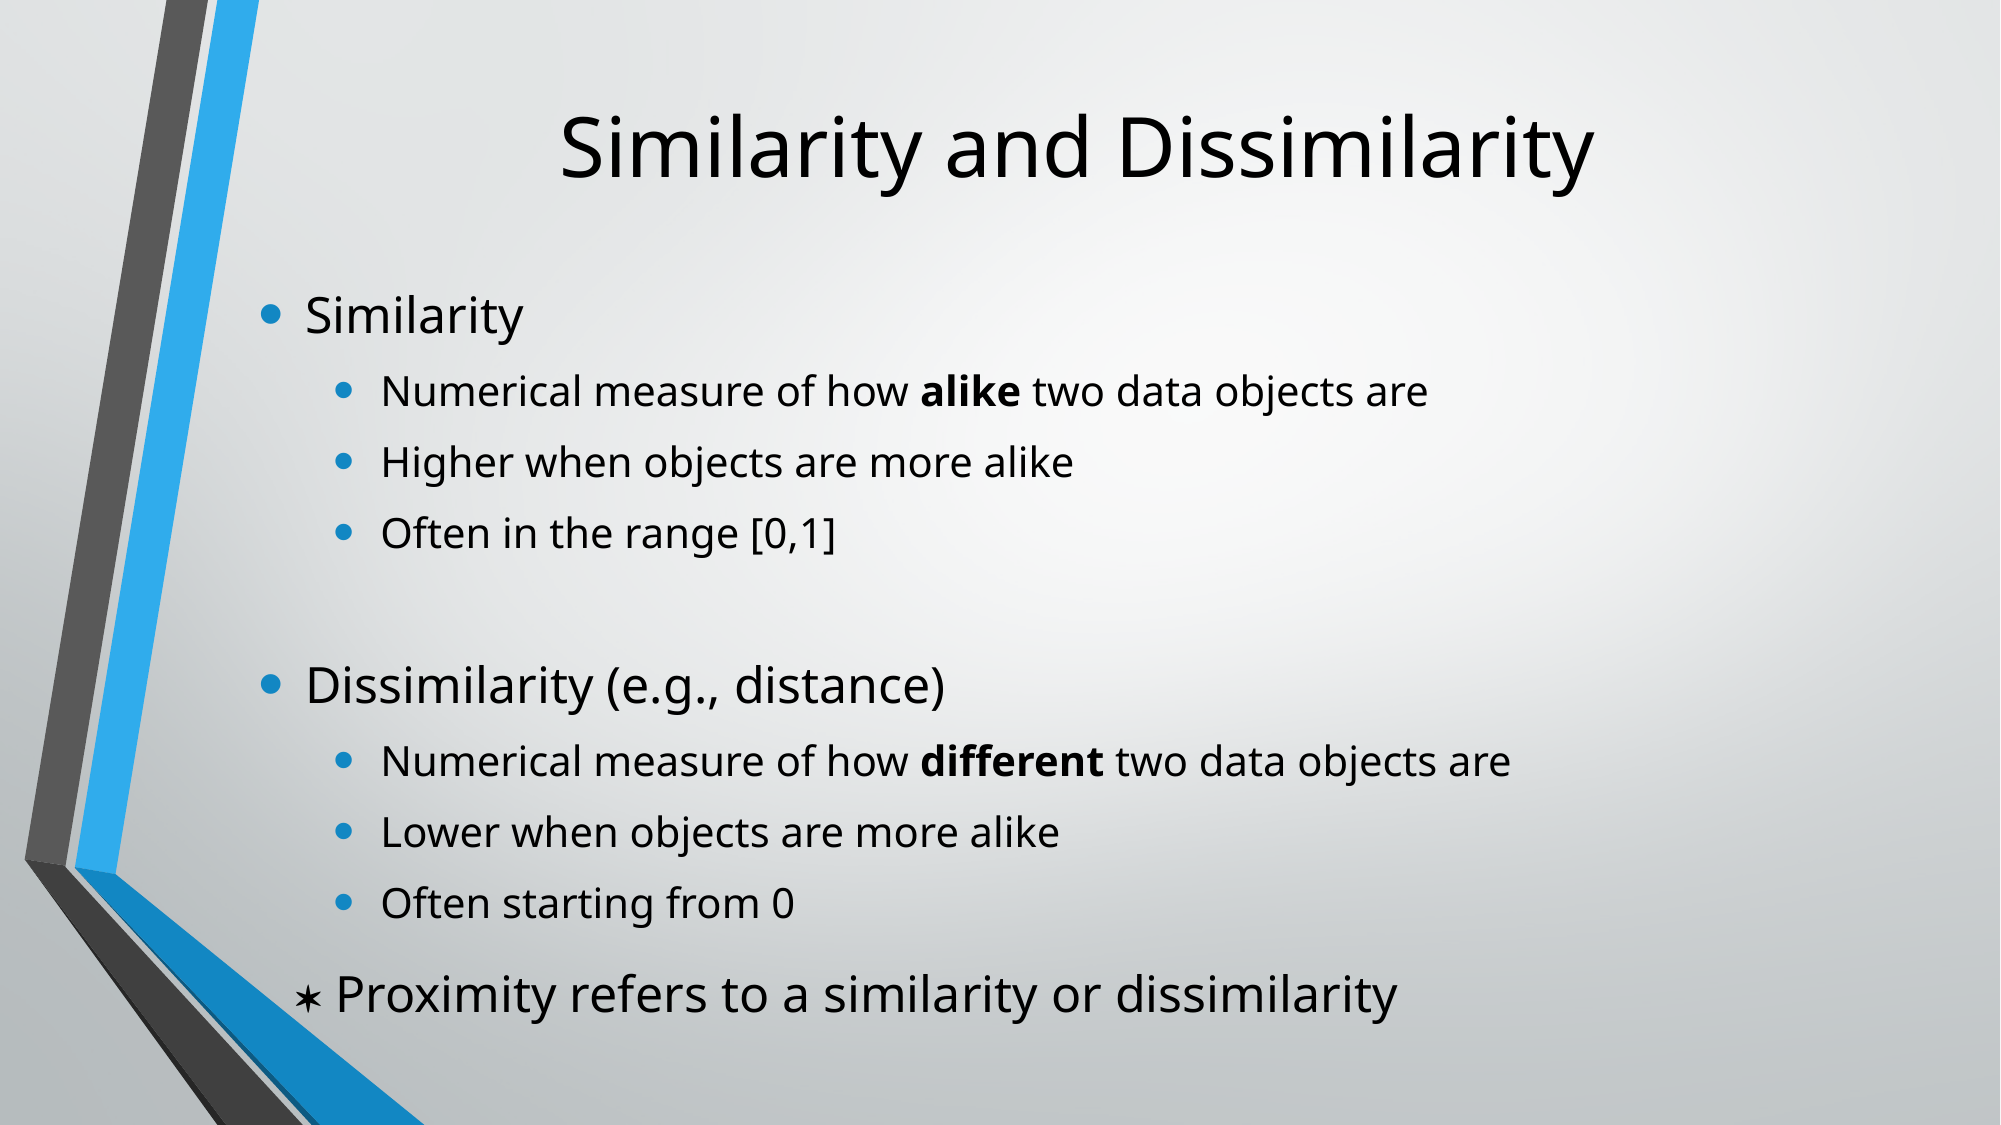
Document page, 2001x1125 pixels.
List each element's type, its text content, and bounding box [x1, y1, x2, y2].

text_box  Proximity refers to a similarity or dissimilarity [281, 954, 1725, 1030]
title Similarity and Dissimilarity [256, 0, 1900, 288]
list Similarity Numerical measure of how alike two data objects are Higher when objects are more alike Often in the range [0,1] Dissimilarity (e.g., distance) Numerical measure of how different two data objects are Lower when objects are more alike Often starting from 0 [243, 260, 1887, 950]
